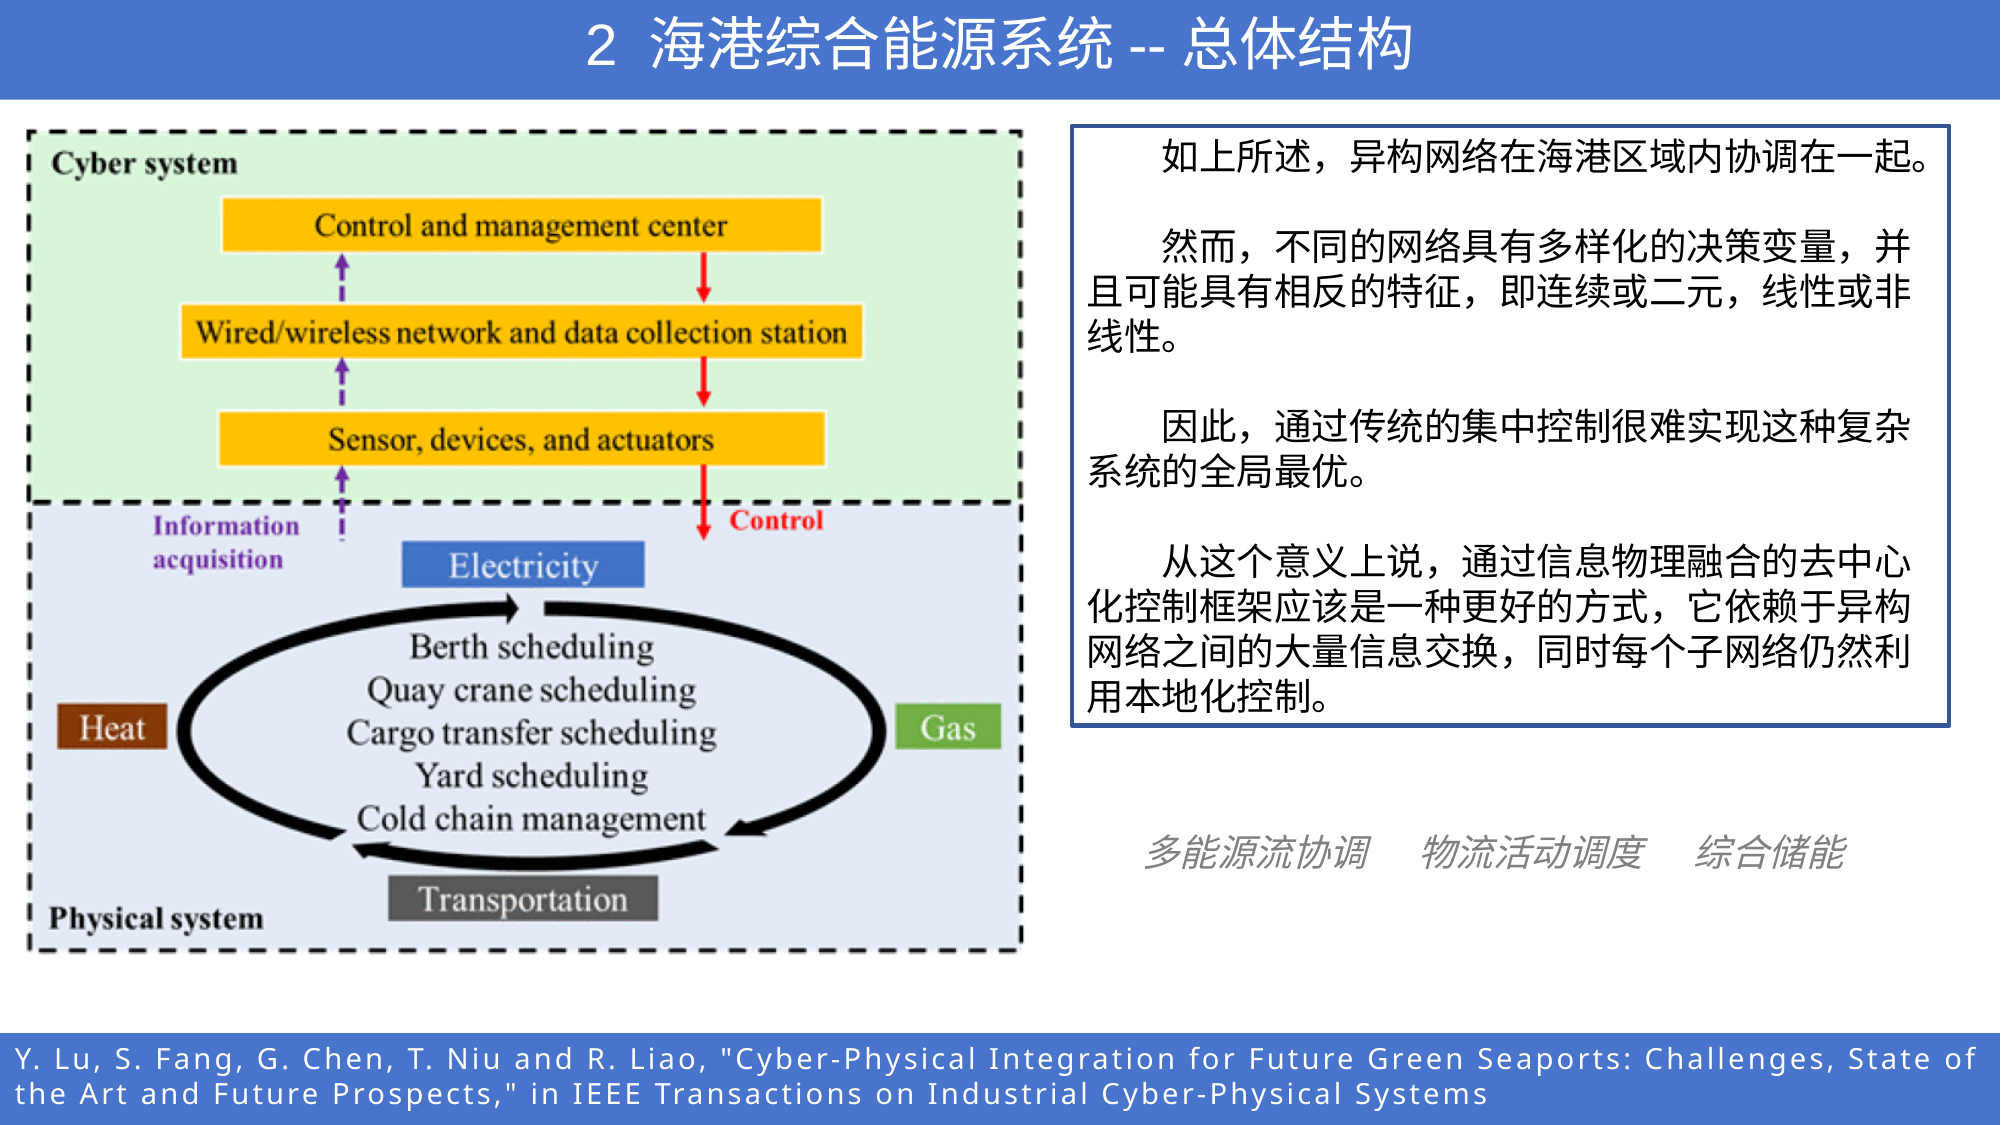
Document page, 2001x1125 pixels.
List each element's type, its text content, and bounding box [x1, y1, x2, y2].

text_box 2 海港综合能源系统--总体结构 [0, 0, 2000, 100]
text_box 如上所述，异构网络在海港区域内协调在一起。 然而，不同的网络具有多样化的决策变量，并且可能具有相反的特征，即连续或二元，线性或非线性。 因此，通过传统的集中控制很难实现这种复杂系统的全局最优。 从这个意义上说，通过信息物理融合的去中心化控制框架应该是一种更好的方式，它依赖于异构网络之间的大量信息交换，同时每个子网络仍然利用本地化控制。 [1072, 125, 1950, 726]
text_box Y. Lu, S. Fang, G. Chen, T. Niu and R. Liao, "Cyber-Physical Integration for Future Green Seaports: Challenges, State of the Art and Future Prospects," in IEEE Transactions on Industrial Cyber-Physical Systems [0, 1033, 2000, 1125]
text_box 多能源流协调 物流活动调度 综合储能 [1127, 821, 1894, 882]
picture [23, 125, 1027, 957]
